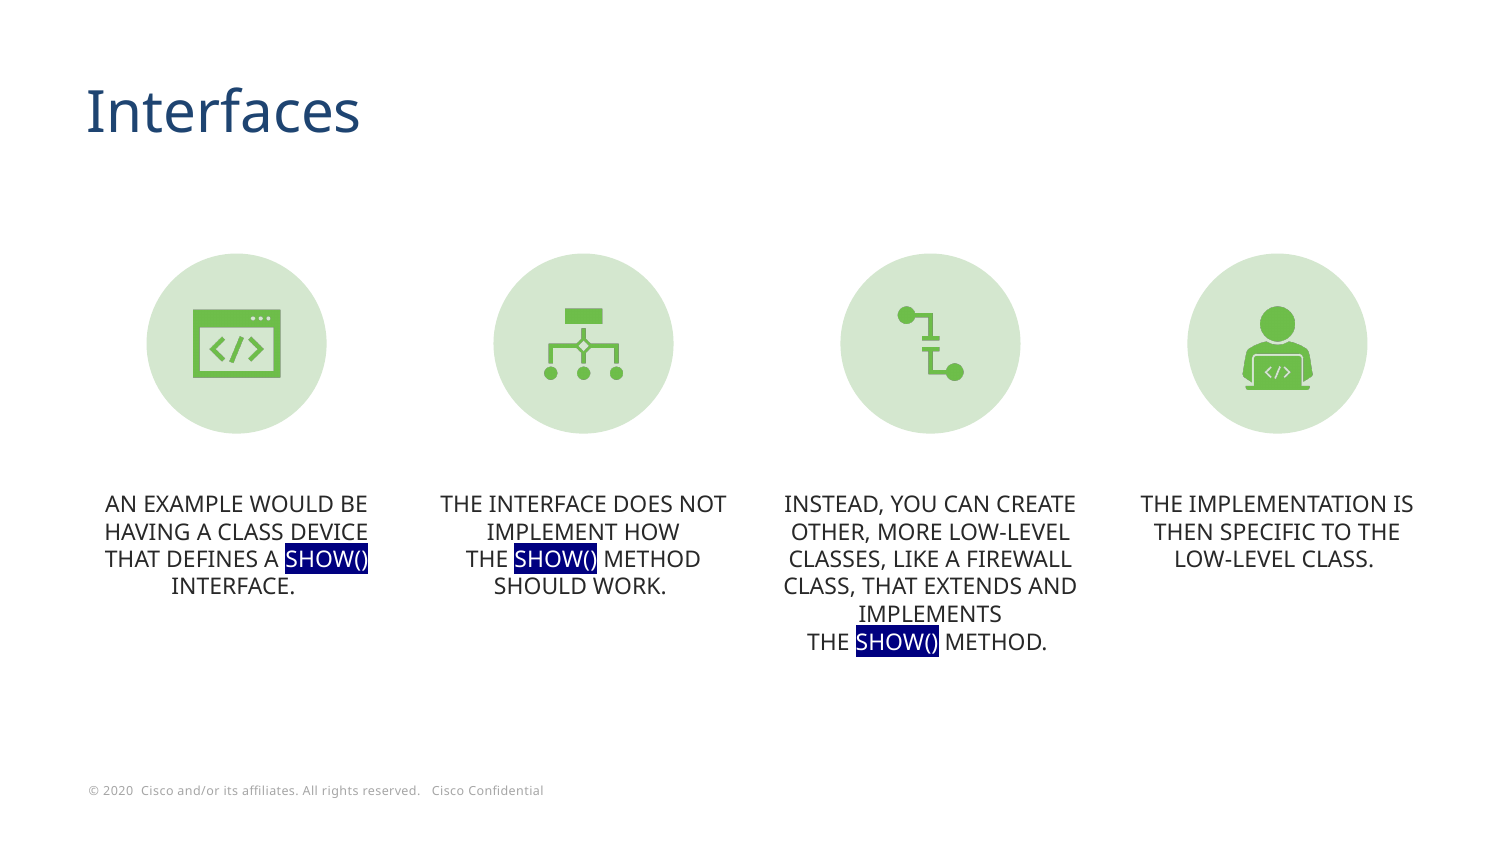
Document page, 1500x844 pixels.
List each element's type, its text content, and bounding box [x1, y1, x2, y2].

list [77, 220, 1437, 726]
title Interfaces [71, 55, 1441, 176]
